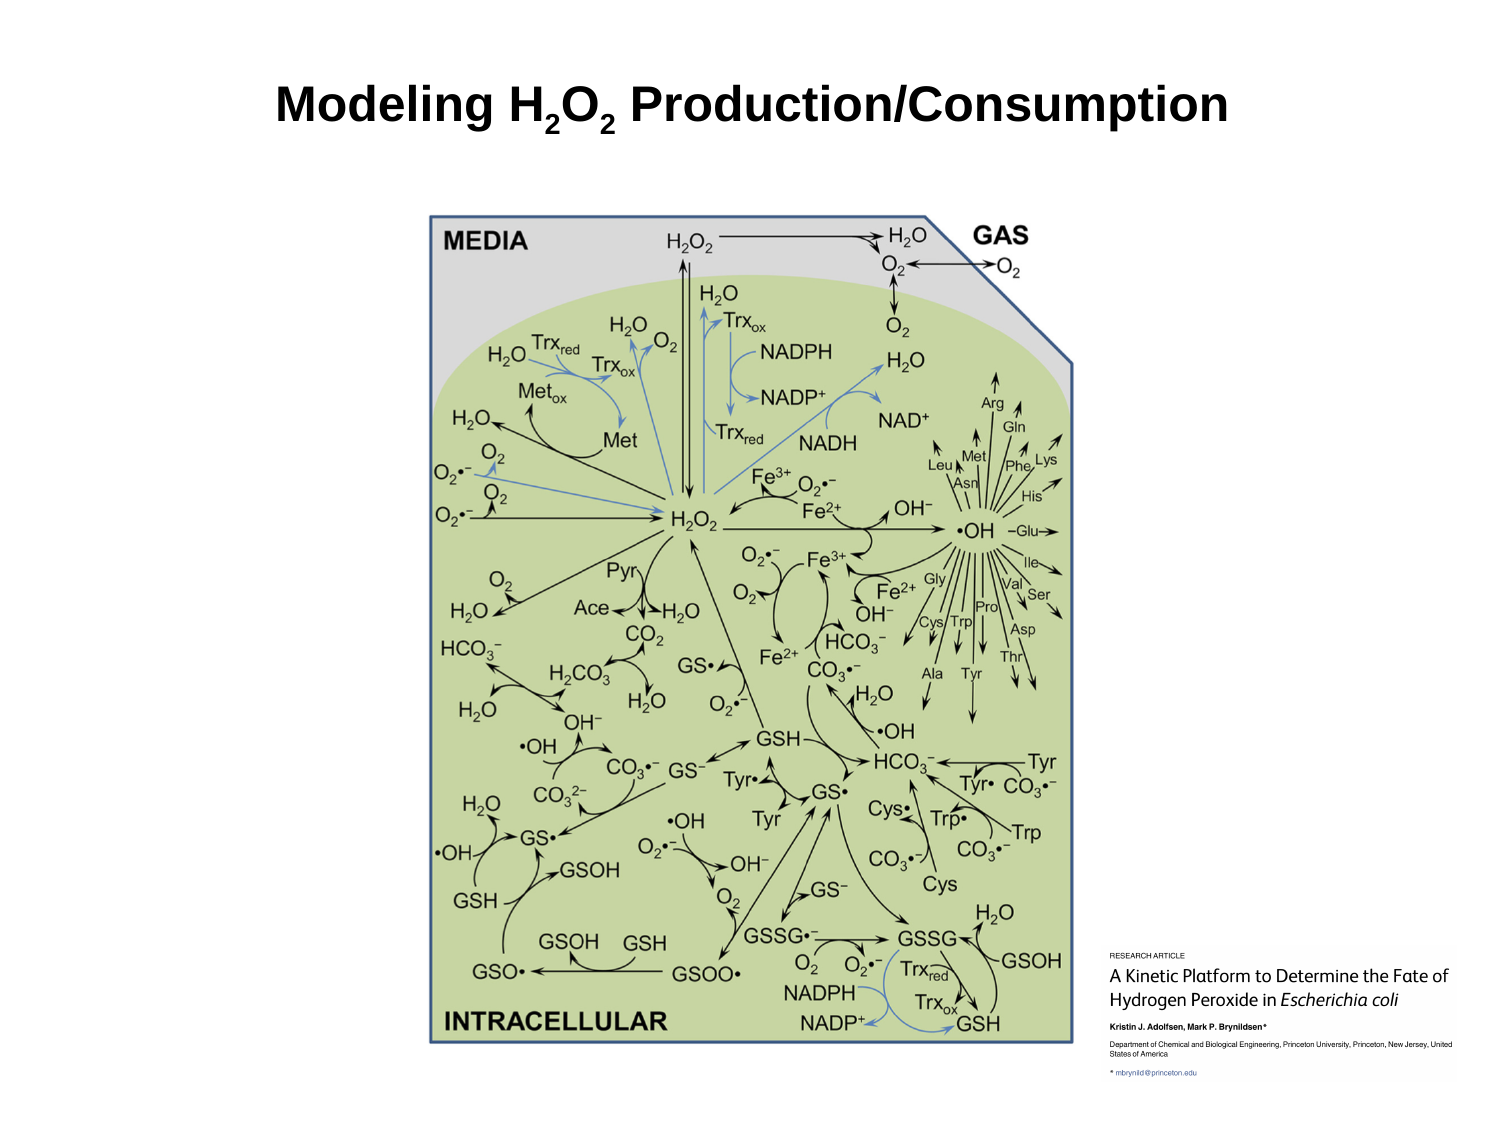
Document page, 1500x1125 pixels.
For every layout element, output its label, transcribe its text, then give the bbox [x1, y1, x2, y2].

picture [1101, 945, 1457, 1082]
picture [414, 194, 1086, 1061]
text_box Modeling H2O2 Production/Consumption [260, 64, 1292, 148]
